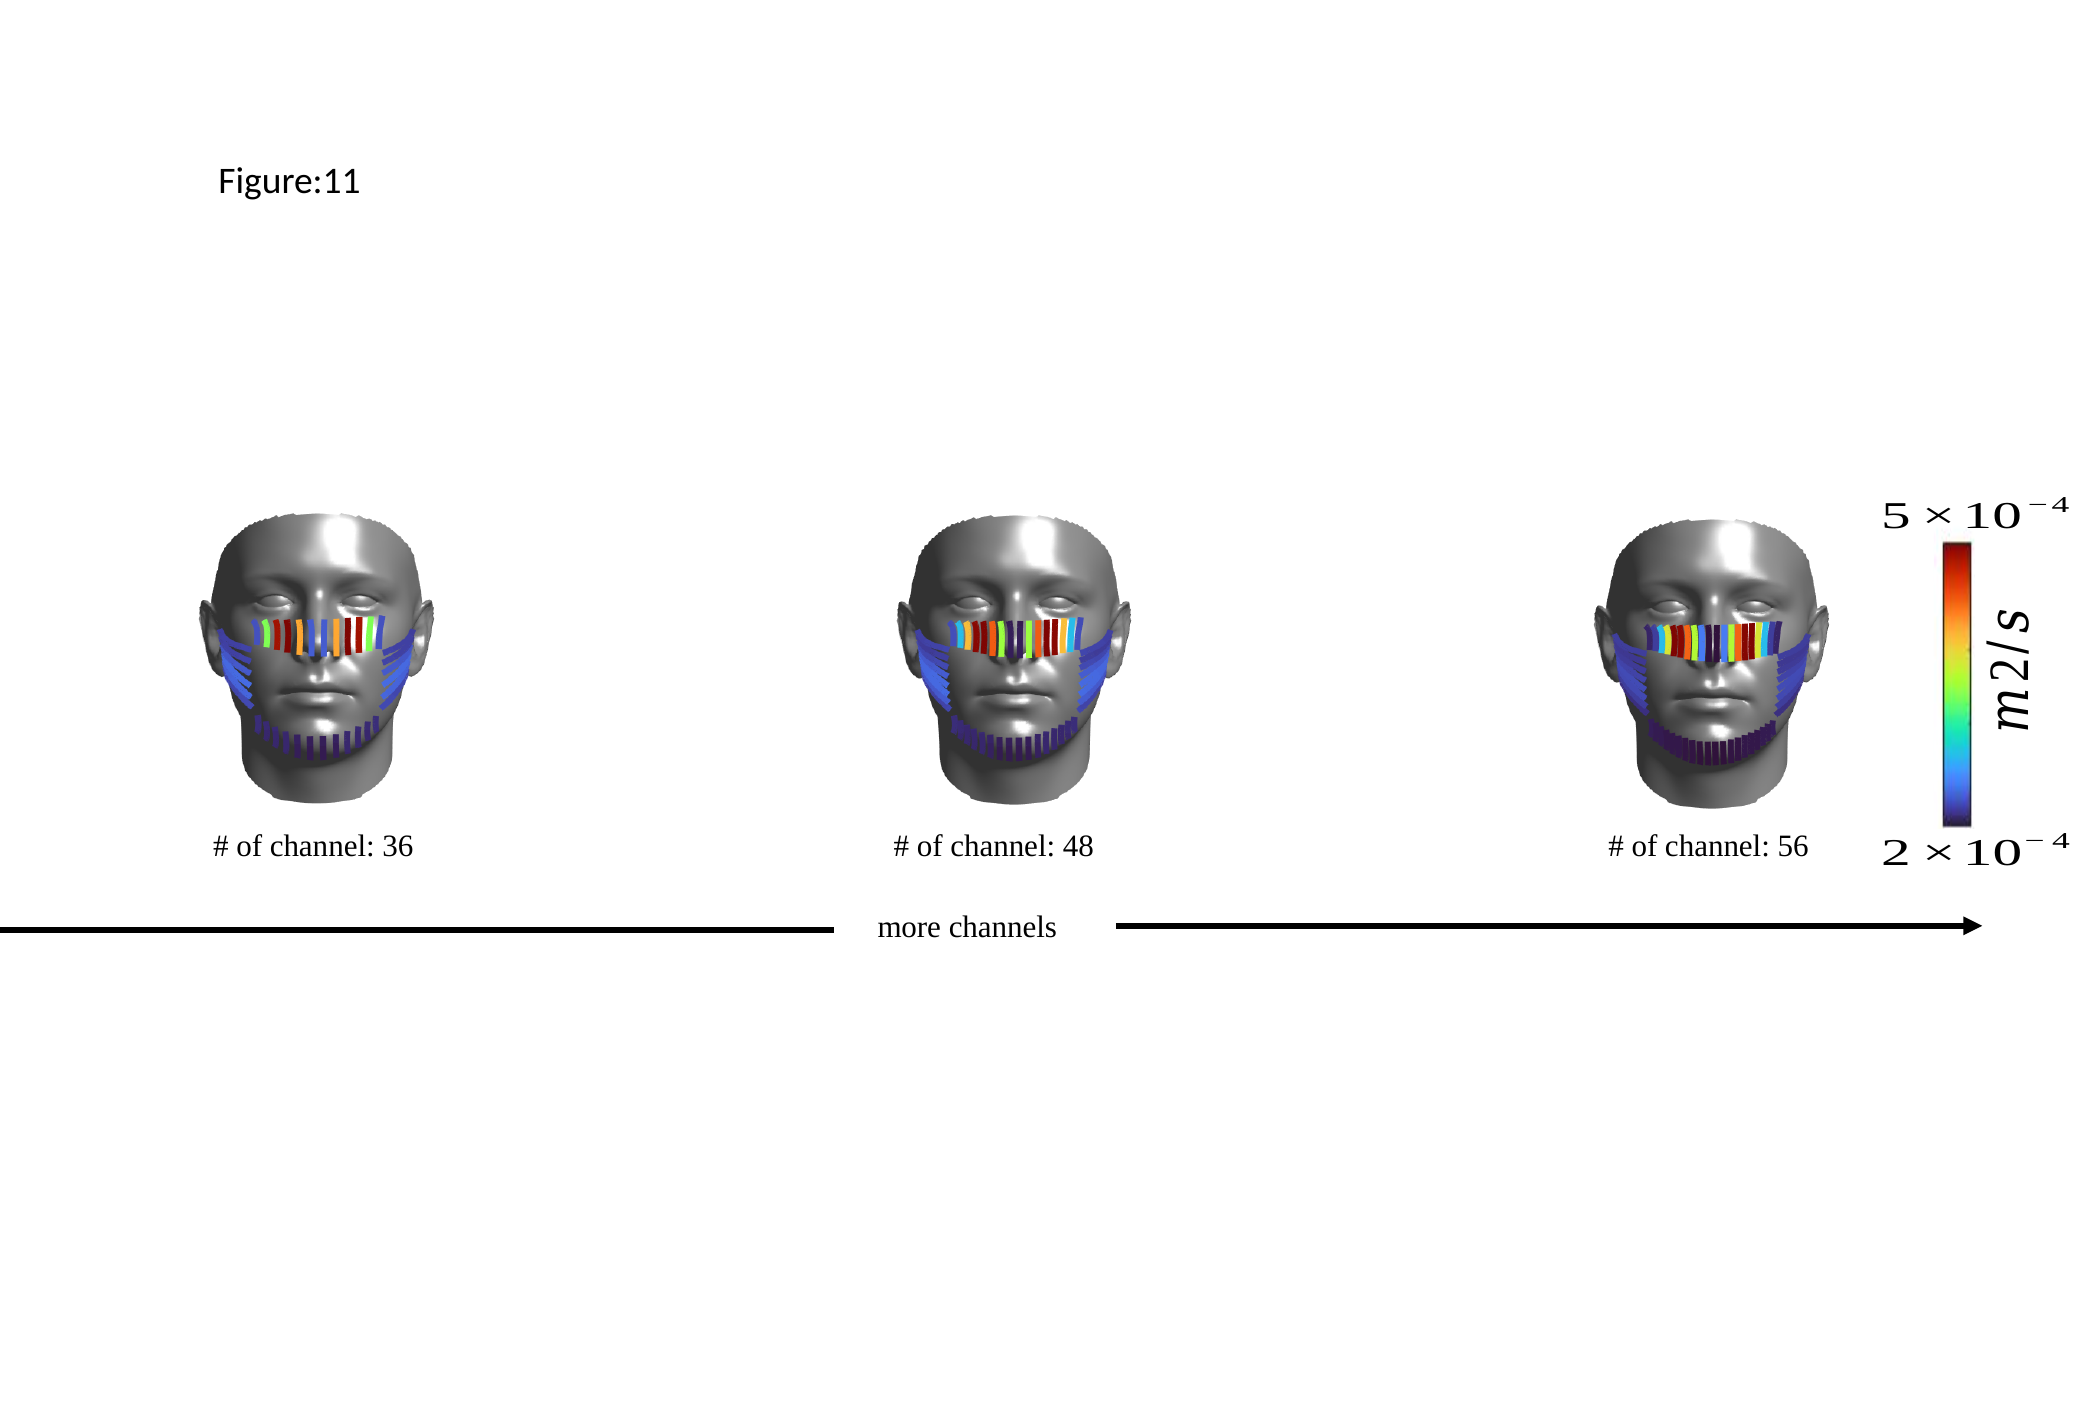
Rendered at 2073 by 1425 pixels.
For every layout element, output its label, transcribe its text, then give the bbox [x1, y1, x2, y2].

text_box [0, 490, 2073, 953]
text_box Figure:11 [203, 148, 427, 208]
